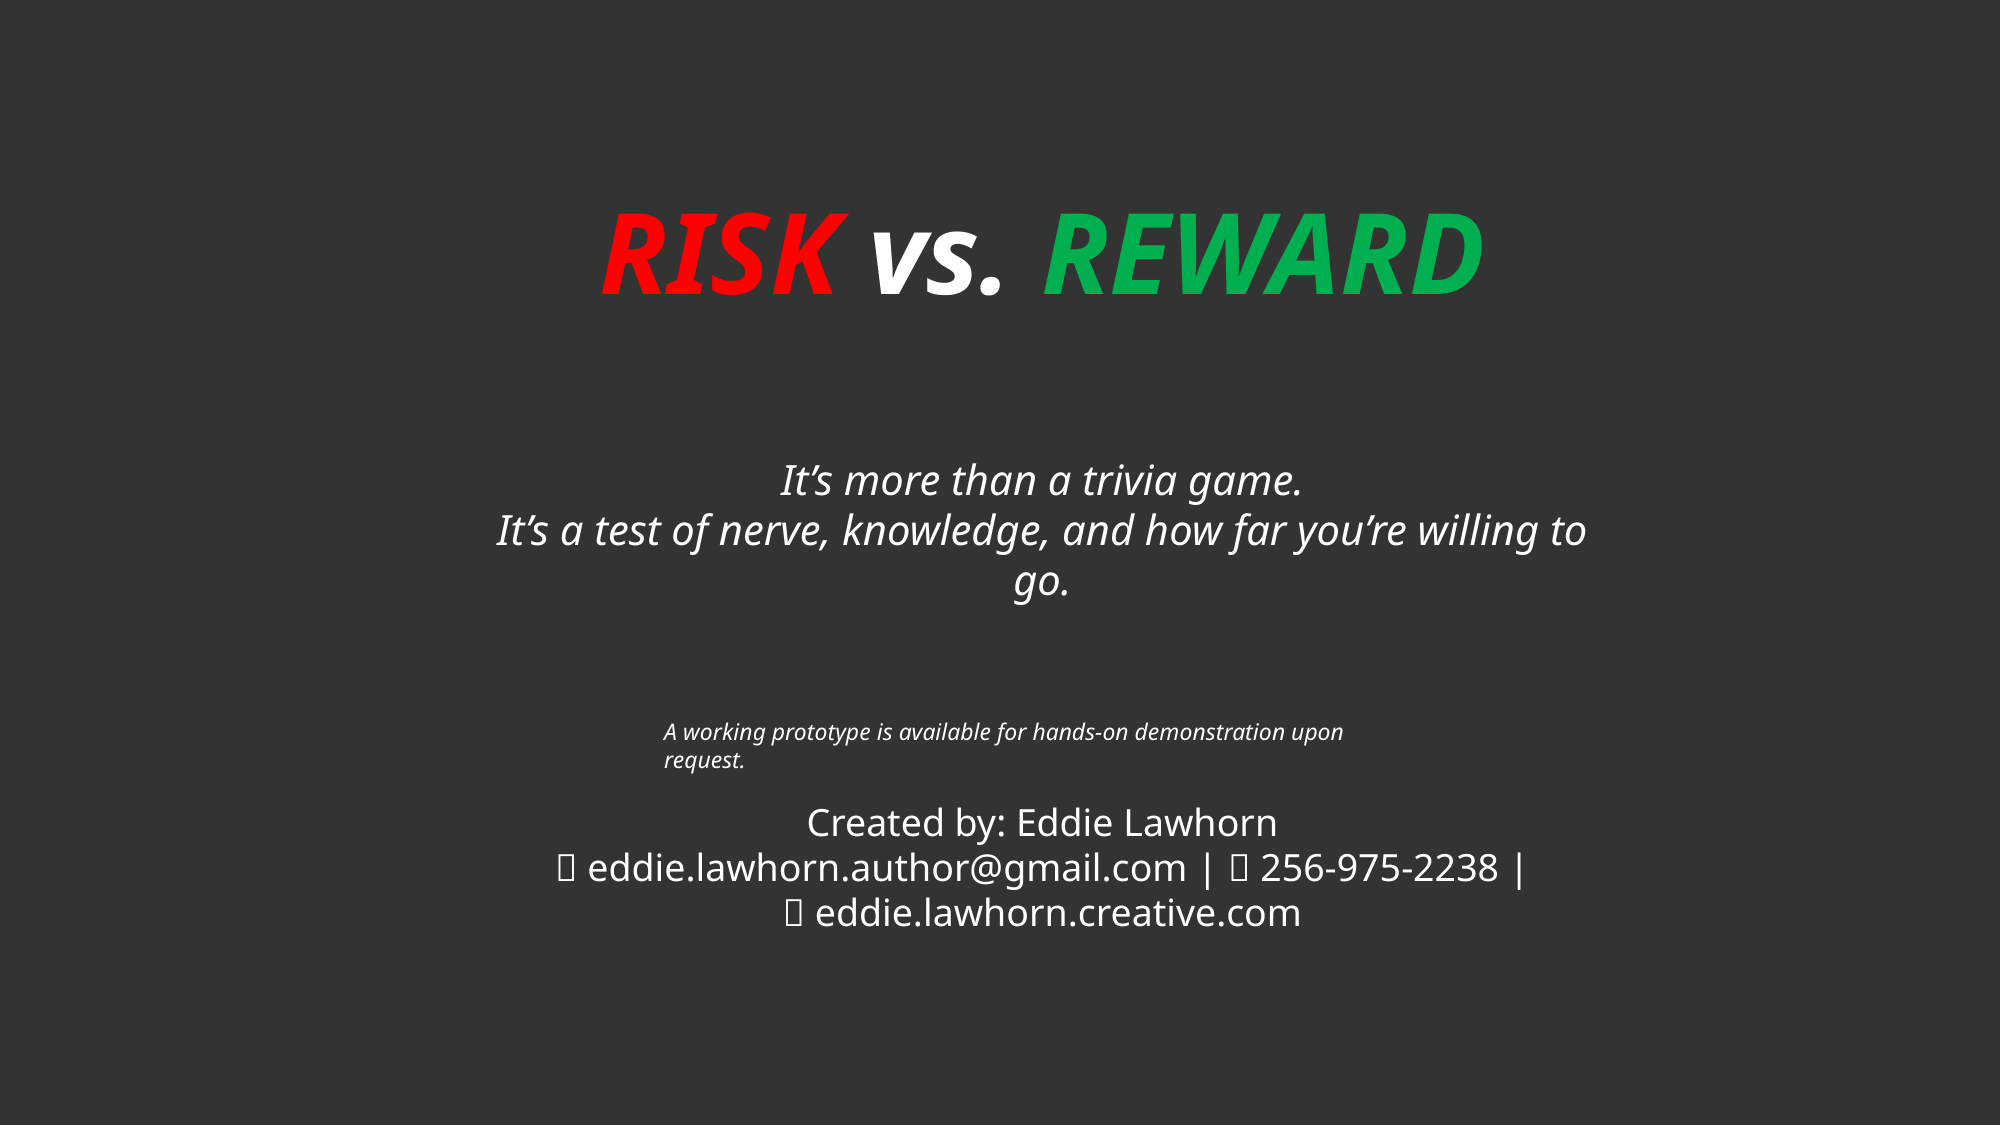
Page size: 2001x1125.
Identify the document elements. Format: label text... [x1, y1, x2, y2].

text_box A working prototype is available for hands-on demonstration upon request. [649, 710, 1436, 781]
text_box Created by: Eddie Lawhorn 📧 eddie.lawhorn.author@gmail.com | 📞 256-975-2238 | 🌐 eddie.lawhorn.creative.com [453, 791, 1632, 941]
text_box RISK vs. REWARD [573, 174, 1512, 325]
text_box It’s more than a trivia game. It’s a test of nerve, knowledge, and how far you’re willing to go. [476, 446, 1609, 612]
